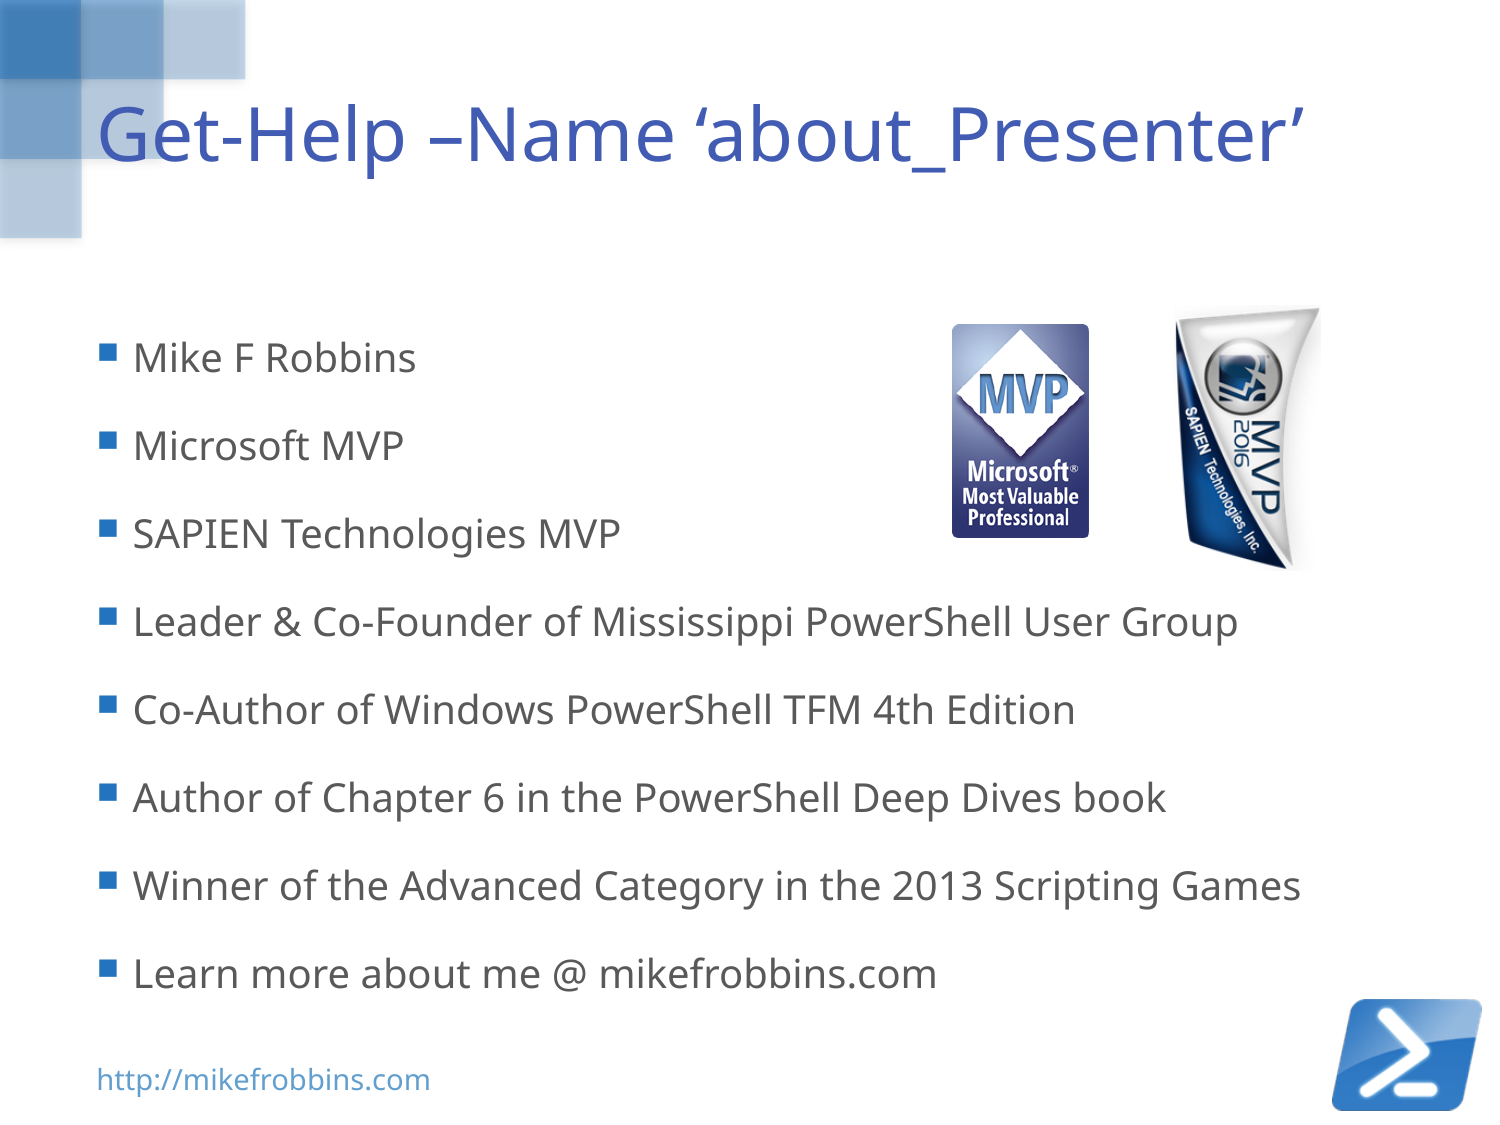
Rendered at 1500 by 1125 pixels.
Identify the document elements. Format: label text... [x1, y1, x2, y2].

picture [952, 324, 1089, 538]
list Mike F Robbins Microsoft MVP SAPIEN Technologies MVP Leader & Co-Founder of Mississippi PowerShell User Group Co-Author of Windows PowerShell TFM 4th Edition Author of Chapter 6 in the PowerShell Deep Dives book Winner of the Advanced Category in the 2013 Scripting Games Learn more about me @ mikefrobbins.com [81, 324, 1374, 1005]
picture [1332, 999, 1482, 1111]
picture [1174, 305, 1322, 573]
title Get-Help –Name ‘about_Presenter’ [81, 79, 1322, 263]
